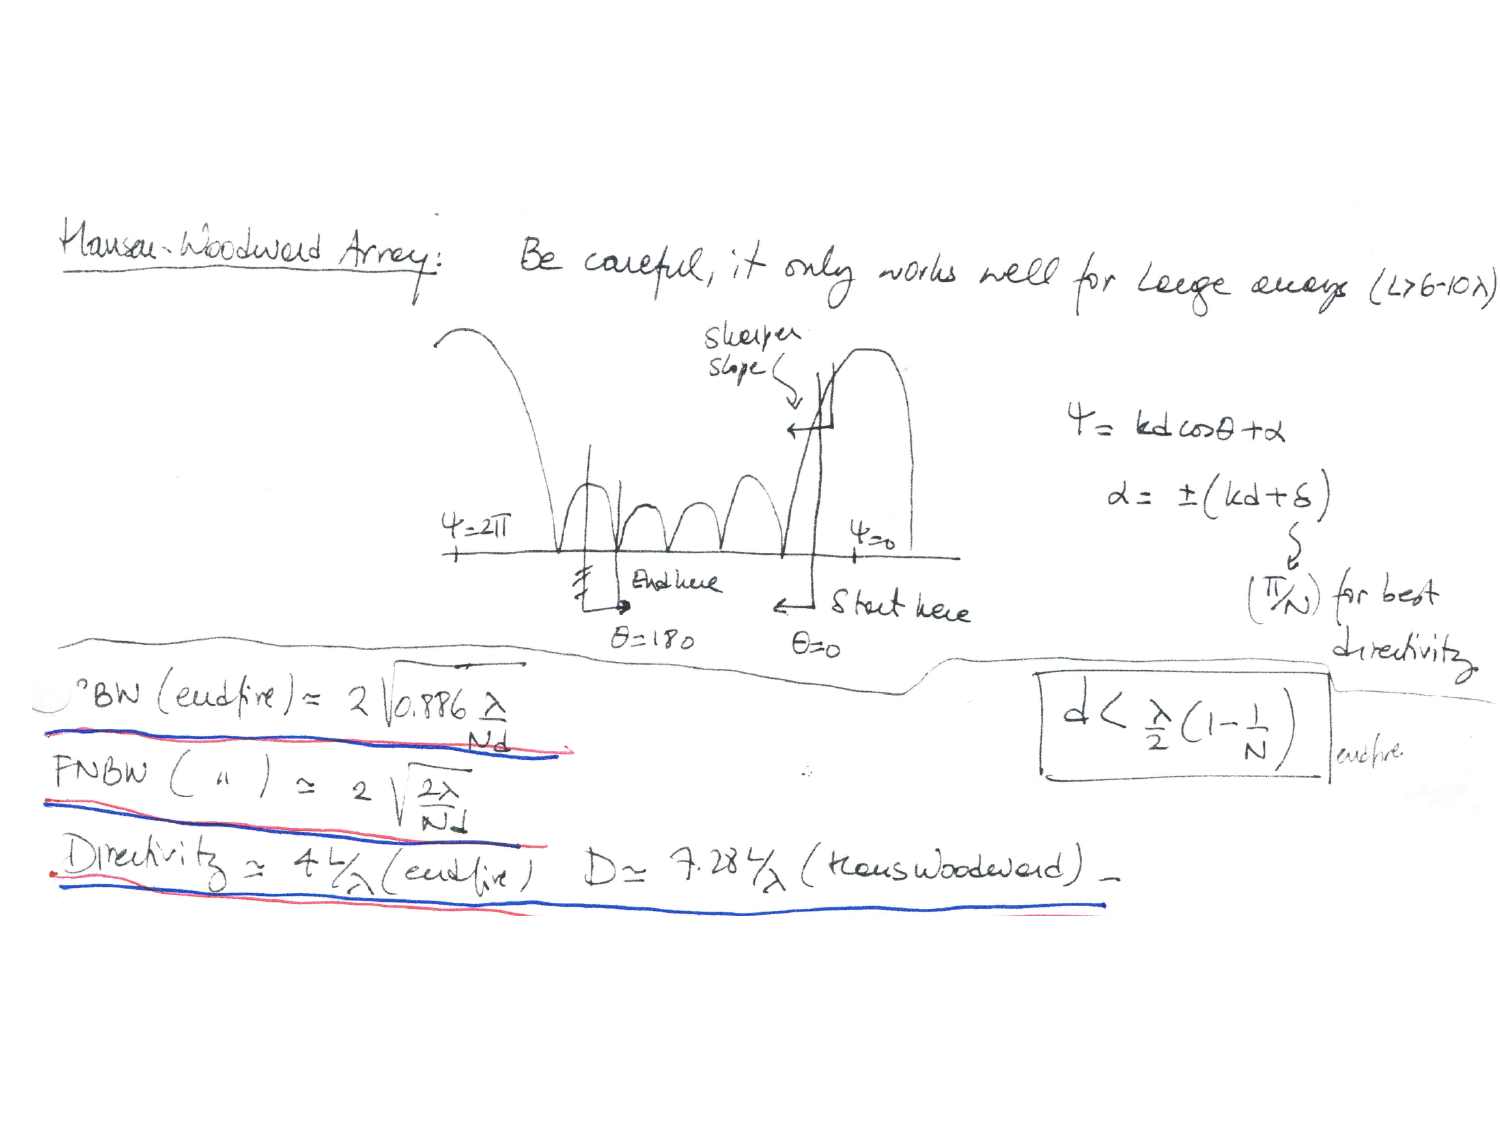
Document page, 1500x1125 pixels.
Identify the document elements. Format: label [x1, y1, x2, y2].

picture [31, 199, 1500, 916]
